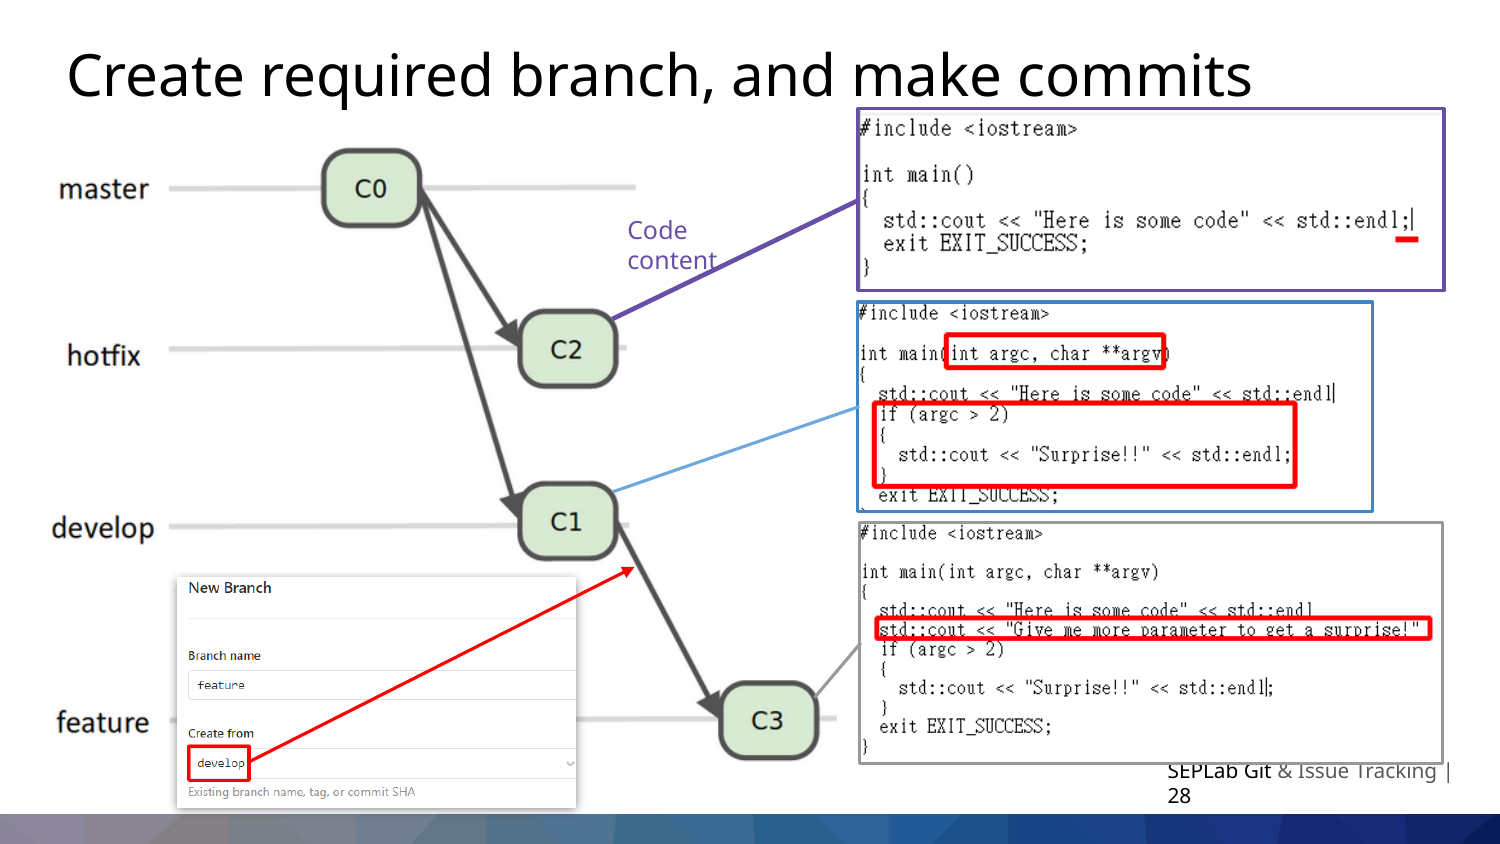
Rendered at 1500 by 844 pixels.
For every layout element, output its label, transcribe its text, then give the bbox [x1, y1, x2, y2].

picture [0, 814, 1500, 844]
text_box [612, 406, 860, 493]
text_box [612, 199, 860, 320]
slide_number SEPLab Git & Issue Tracking | 28 [1167, 764, 1494, 830]
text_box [248, 566, 635, 763]
title Create required branch, and make commits [51, 23, 1449, 117]
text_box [814, 642, 861, 698]
picture [50, 109, 1443, 809]
